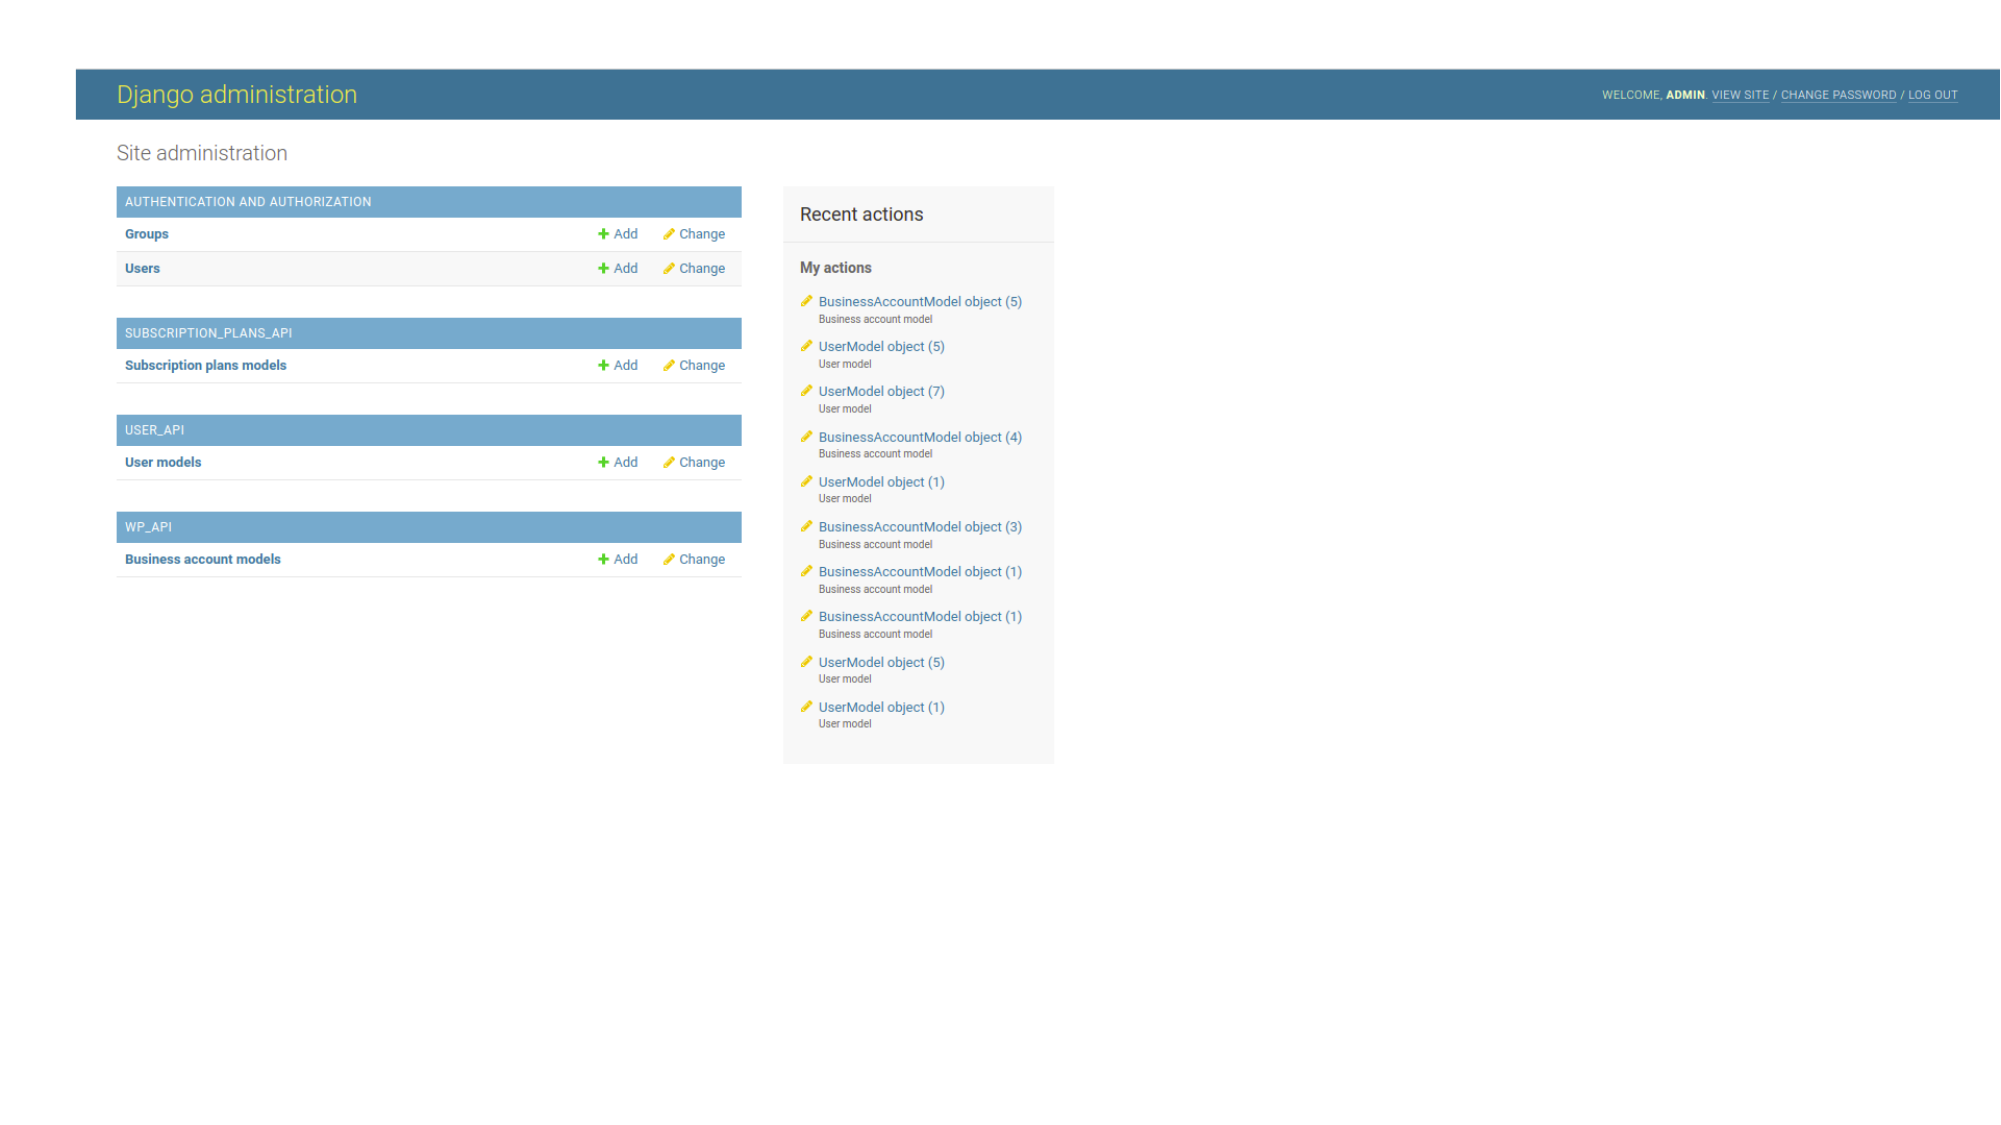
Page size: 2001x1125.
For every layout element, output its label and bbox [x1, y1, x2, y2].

picture [75, 66, 2000, 1058]
